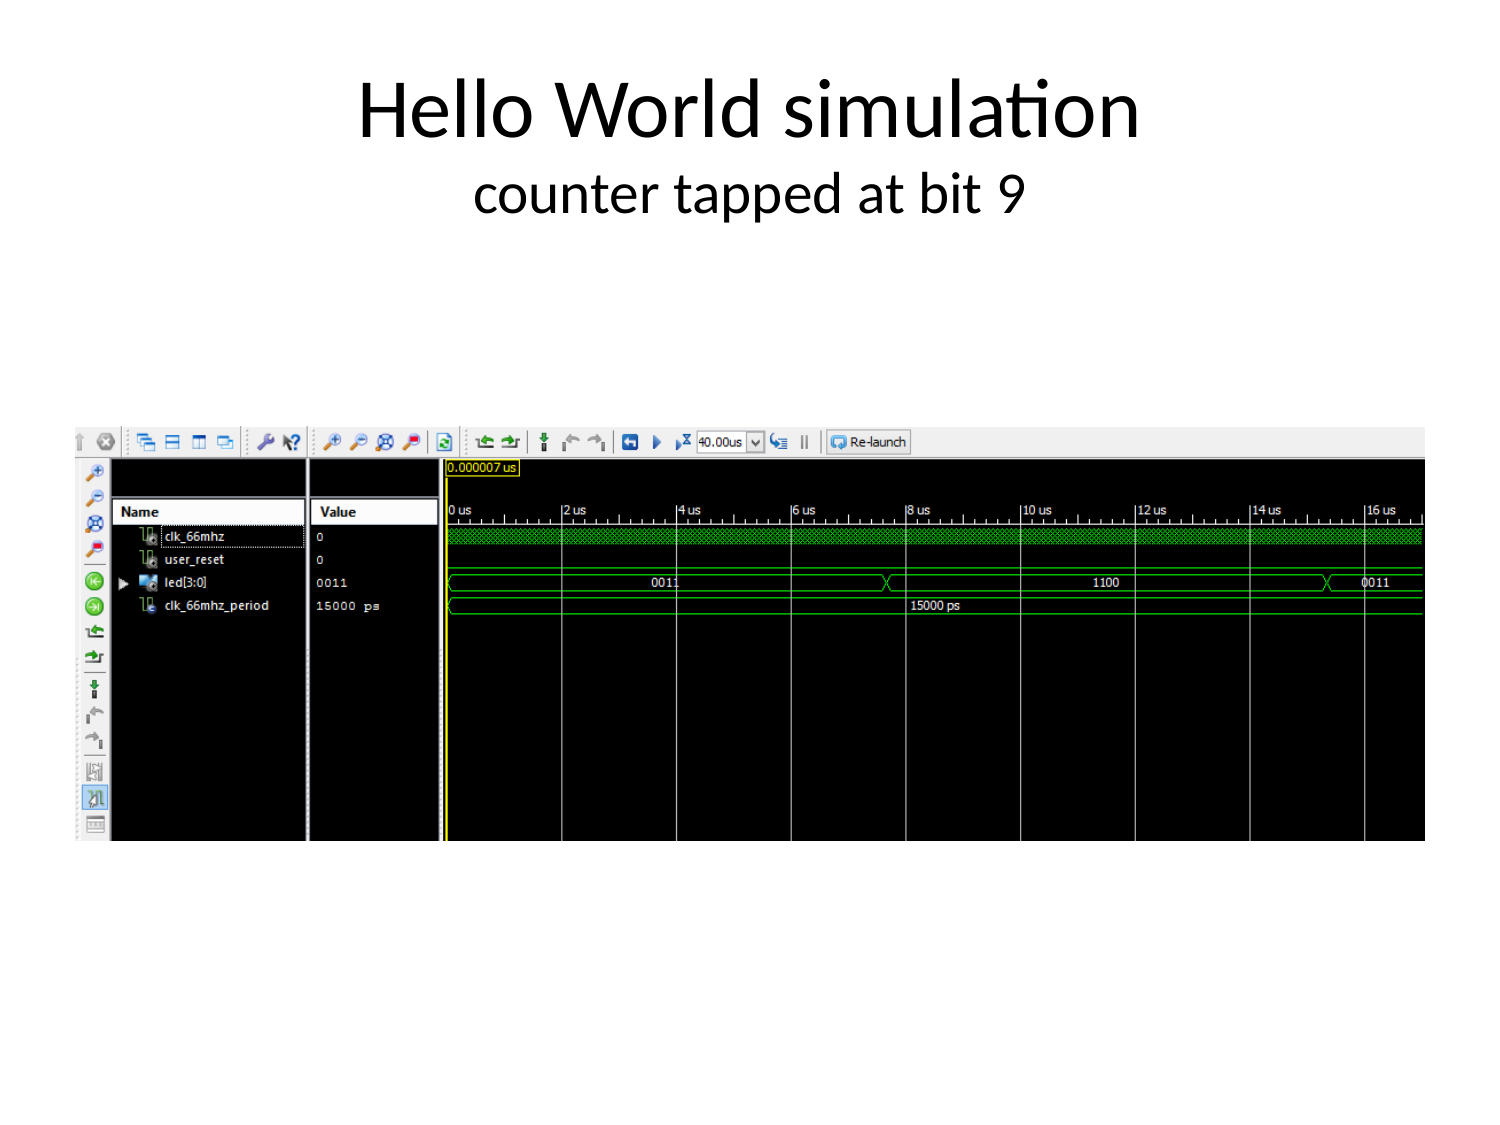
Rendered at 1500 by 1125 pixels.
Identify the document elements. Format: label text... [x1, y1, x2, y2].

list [74, 426, 1426, 841]
title Hello World simulation counter tapped at bit 9 [75, 45, 1425, 233]
